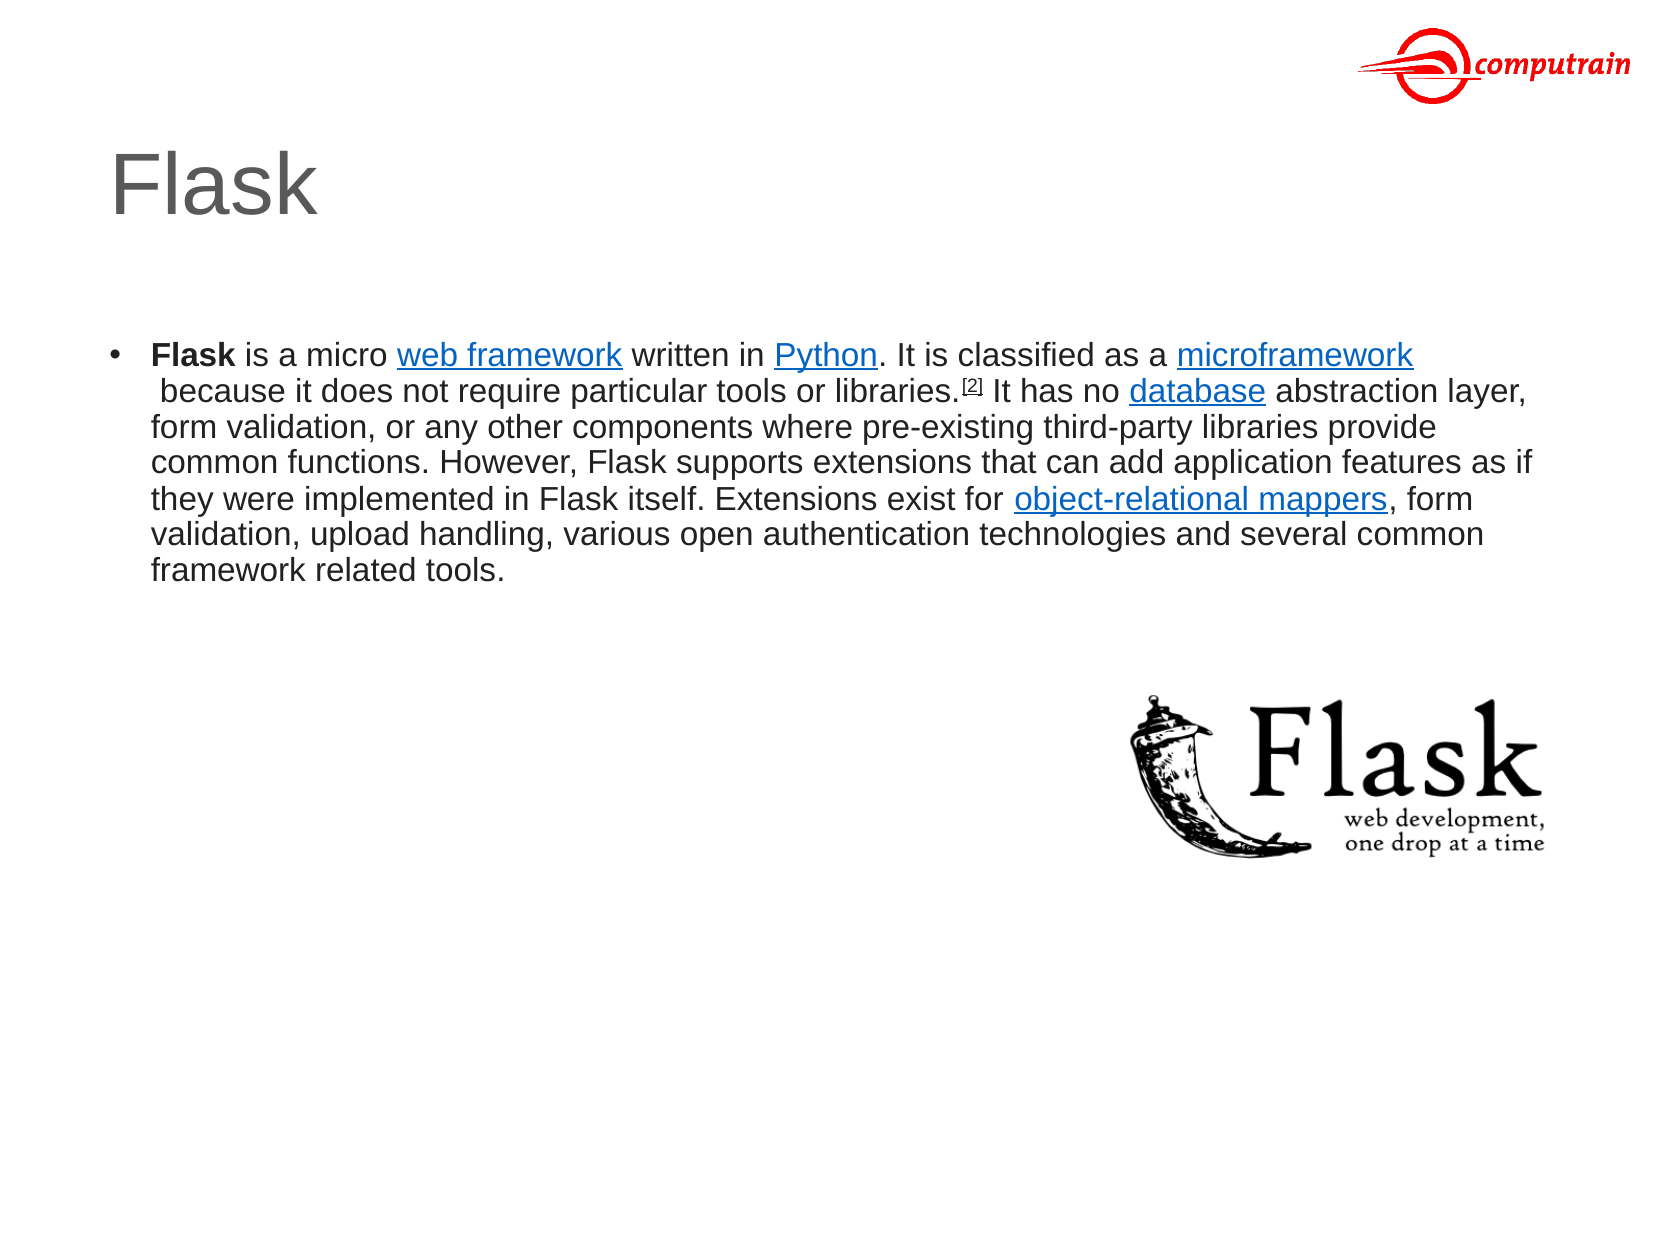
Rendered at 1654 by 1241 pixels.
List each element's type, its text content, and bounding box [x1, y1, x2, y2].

list Flask is a micro web framework written in Python. It is classified as a microframework because it does not require particular tools or libraries.[2] It has no database abstraction layer, form validation, or any other components where pre-existing third-party libraries provide common functions. However, Flask supports extensions that can add application features as if they were implemented in Flask itself. Extensions exist for object-relational mappers, form validation, upload handling, various open authentication technologies and several common framework related tools. [94, 330, 1560, 1223]
title Flask [94, 66, 1560, 306]
picture [1358, 28, 1630, 104]
picture [1119, 690, 1555, 862]
